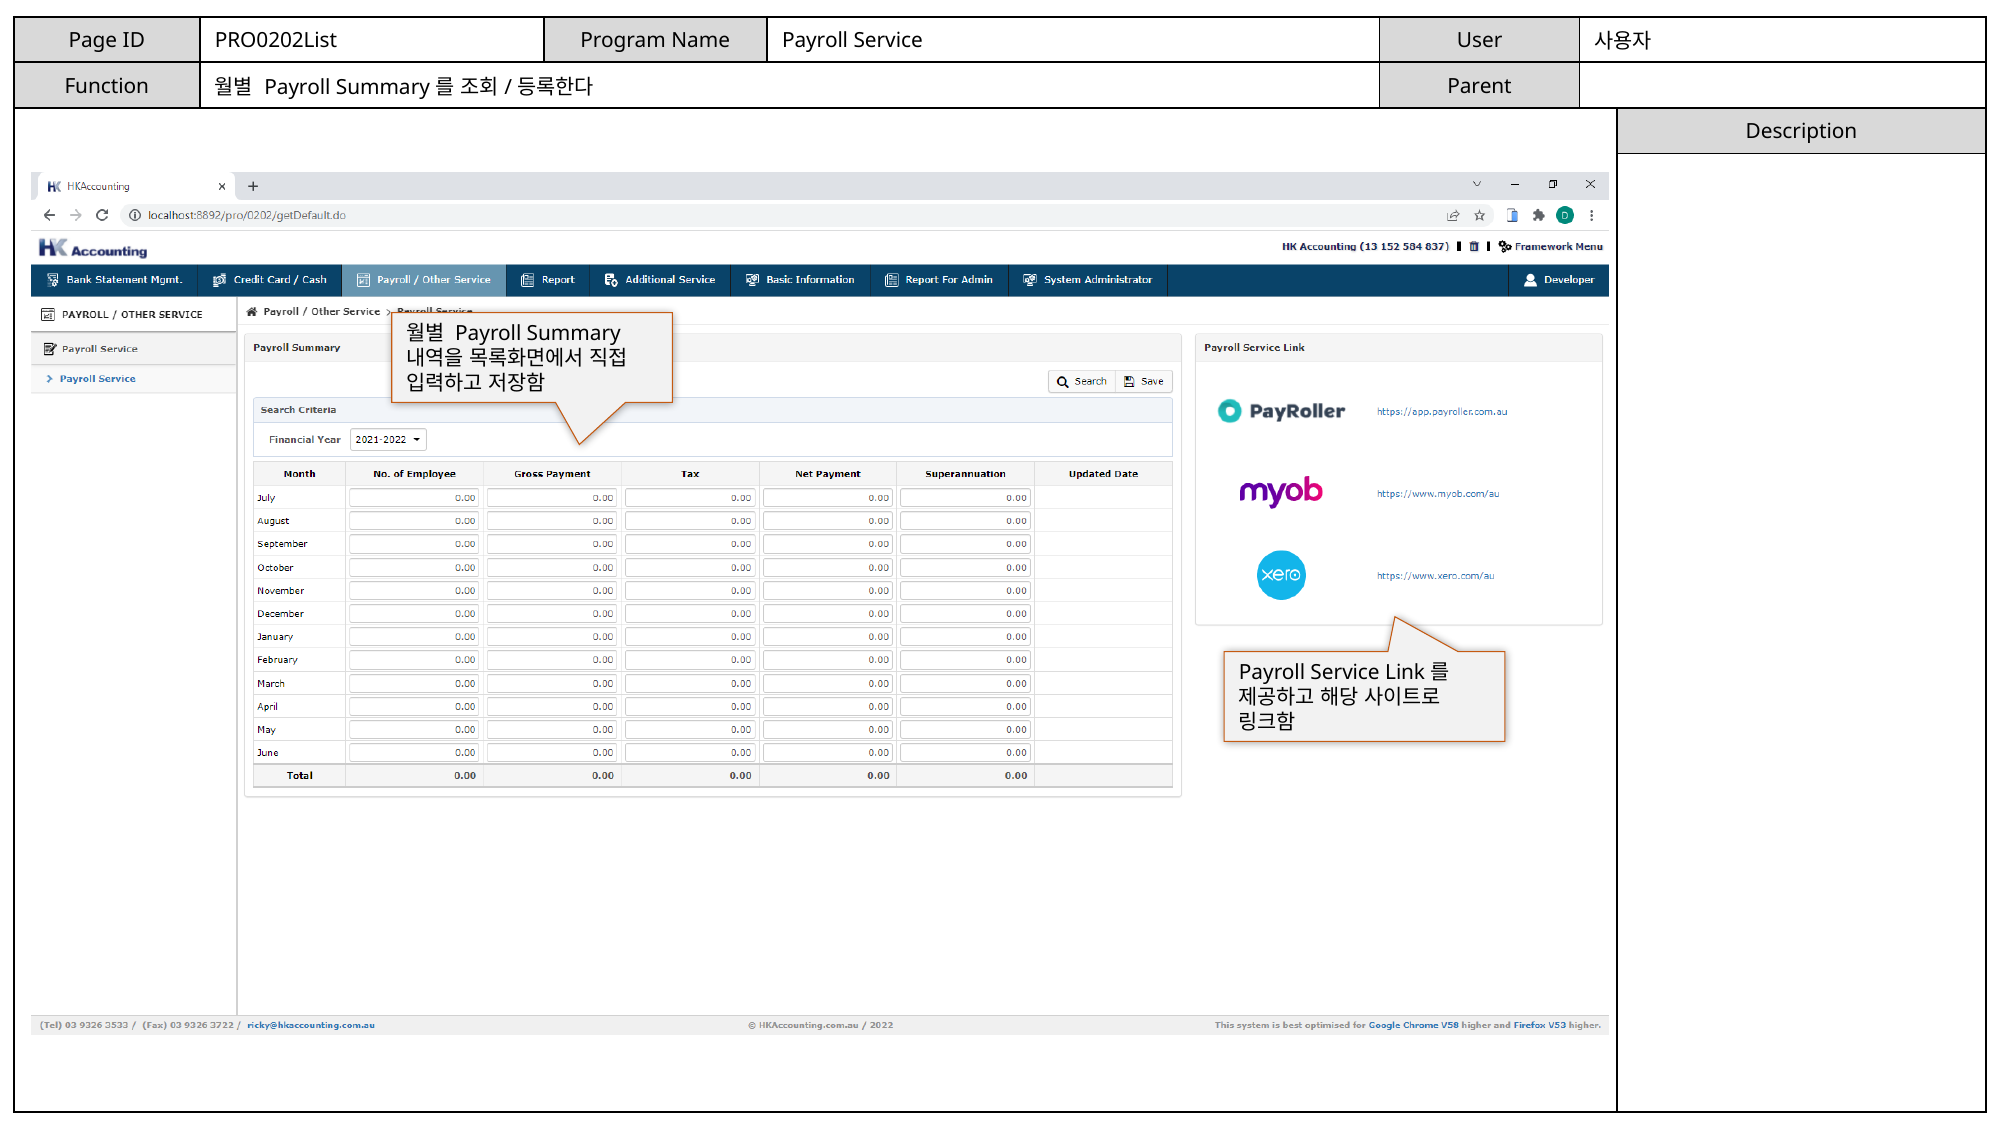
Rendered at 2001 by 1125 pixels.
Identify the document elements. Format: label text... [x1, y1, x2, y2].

table_cell [15, 109, 1616, 1111]
table_header 사용자 [1580, 18, 1985, 61]
table_header Program Name [545, 18, 766, 61]
table_header PRO0202List [201, 18, 543, 61]
picture [31, 172, 1609, 1035]
table_cell 월별 Payroll Summary를 조회/등록한다 [201, 63, 1379, 107]
table_cell [1580, 63, 1985, 107]
table_cell Description [1618, 109, 1985, 153]
table_header User [1380, 18, 1579, 61]
table_cell Function [15, 63, 199, 107]
table_header Page ID [15, 18, 199, 61]
table_header Payroll Service [768, 18, 1379, 61]
table_cell Parent [1380, 63, 1579, 107]
table_cell [1618, 154, 1985, 1111]
